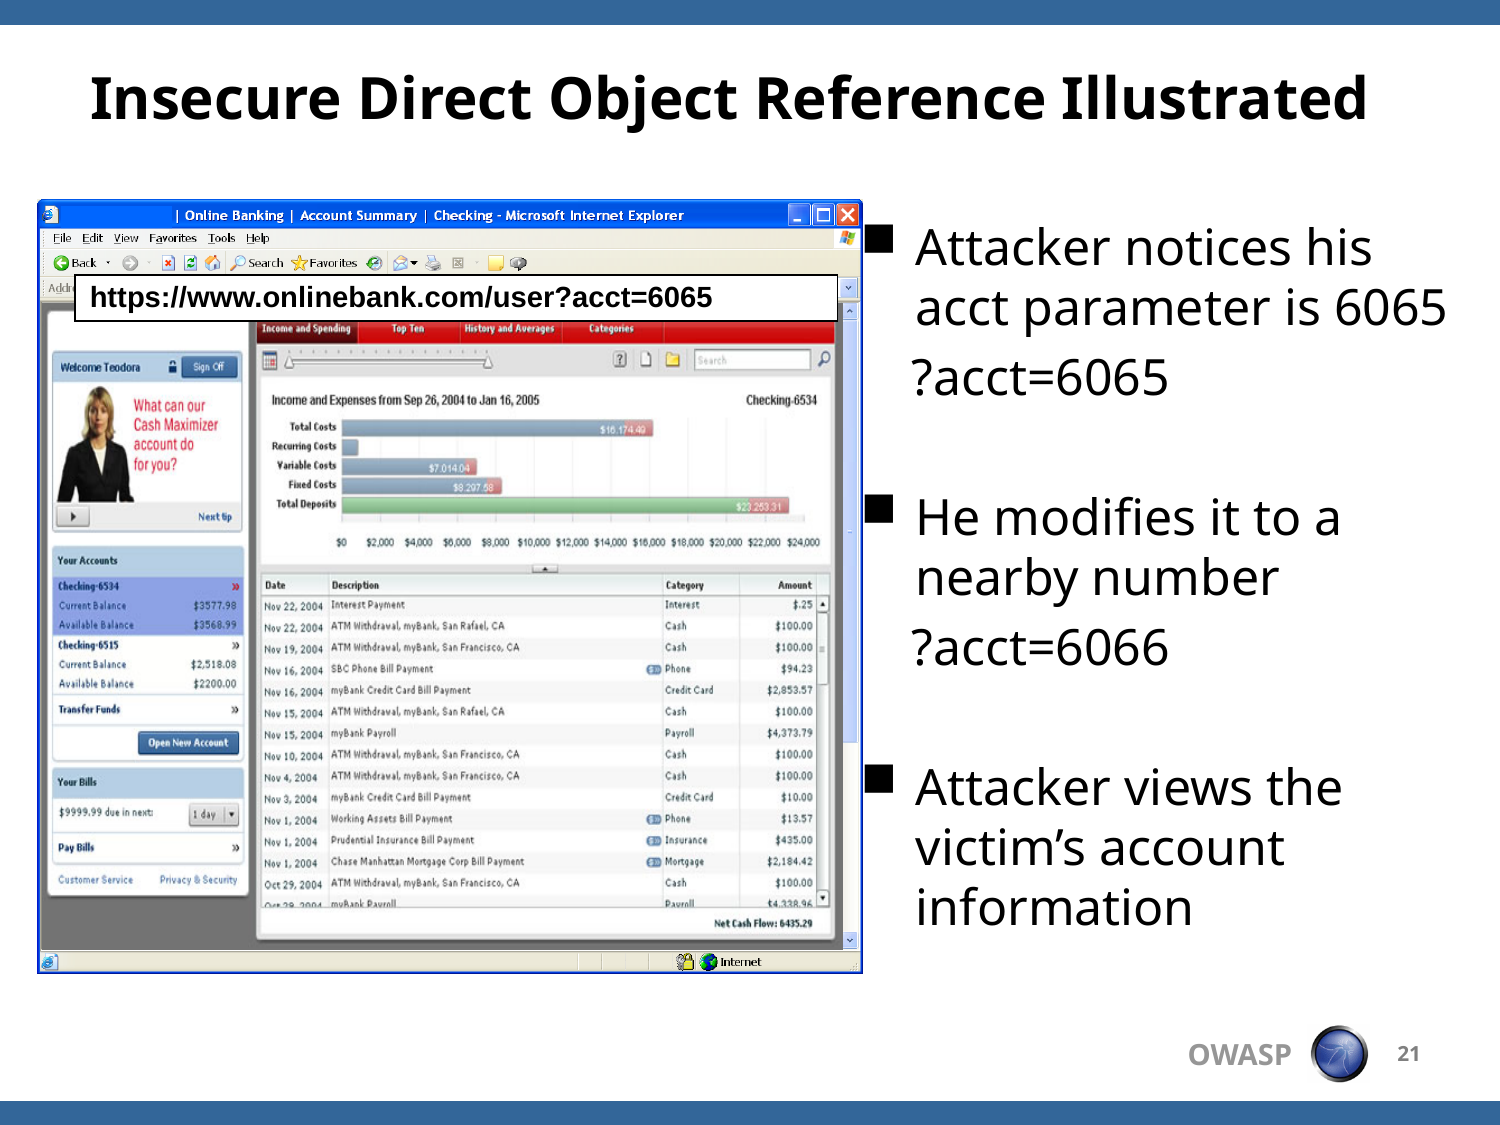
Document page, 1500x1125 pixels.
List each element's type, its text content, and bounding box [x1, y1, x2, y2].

slide_number 21 [1376, 1032, 1443, 1071]
title Insecure Direct Object Reference Illustrated [75, 31, 1425, 161]
picture [1307, 1024, 1370, 1083]
picture [36, 199, 863, 975]
list Attacker notices his acct parameter is 6065 ?acct=6065 He modifies it to a nearby number ?acct=6066 Attacker views the victim’s account information [863, 208, 1483, 946]
